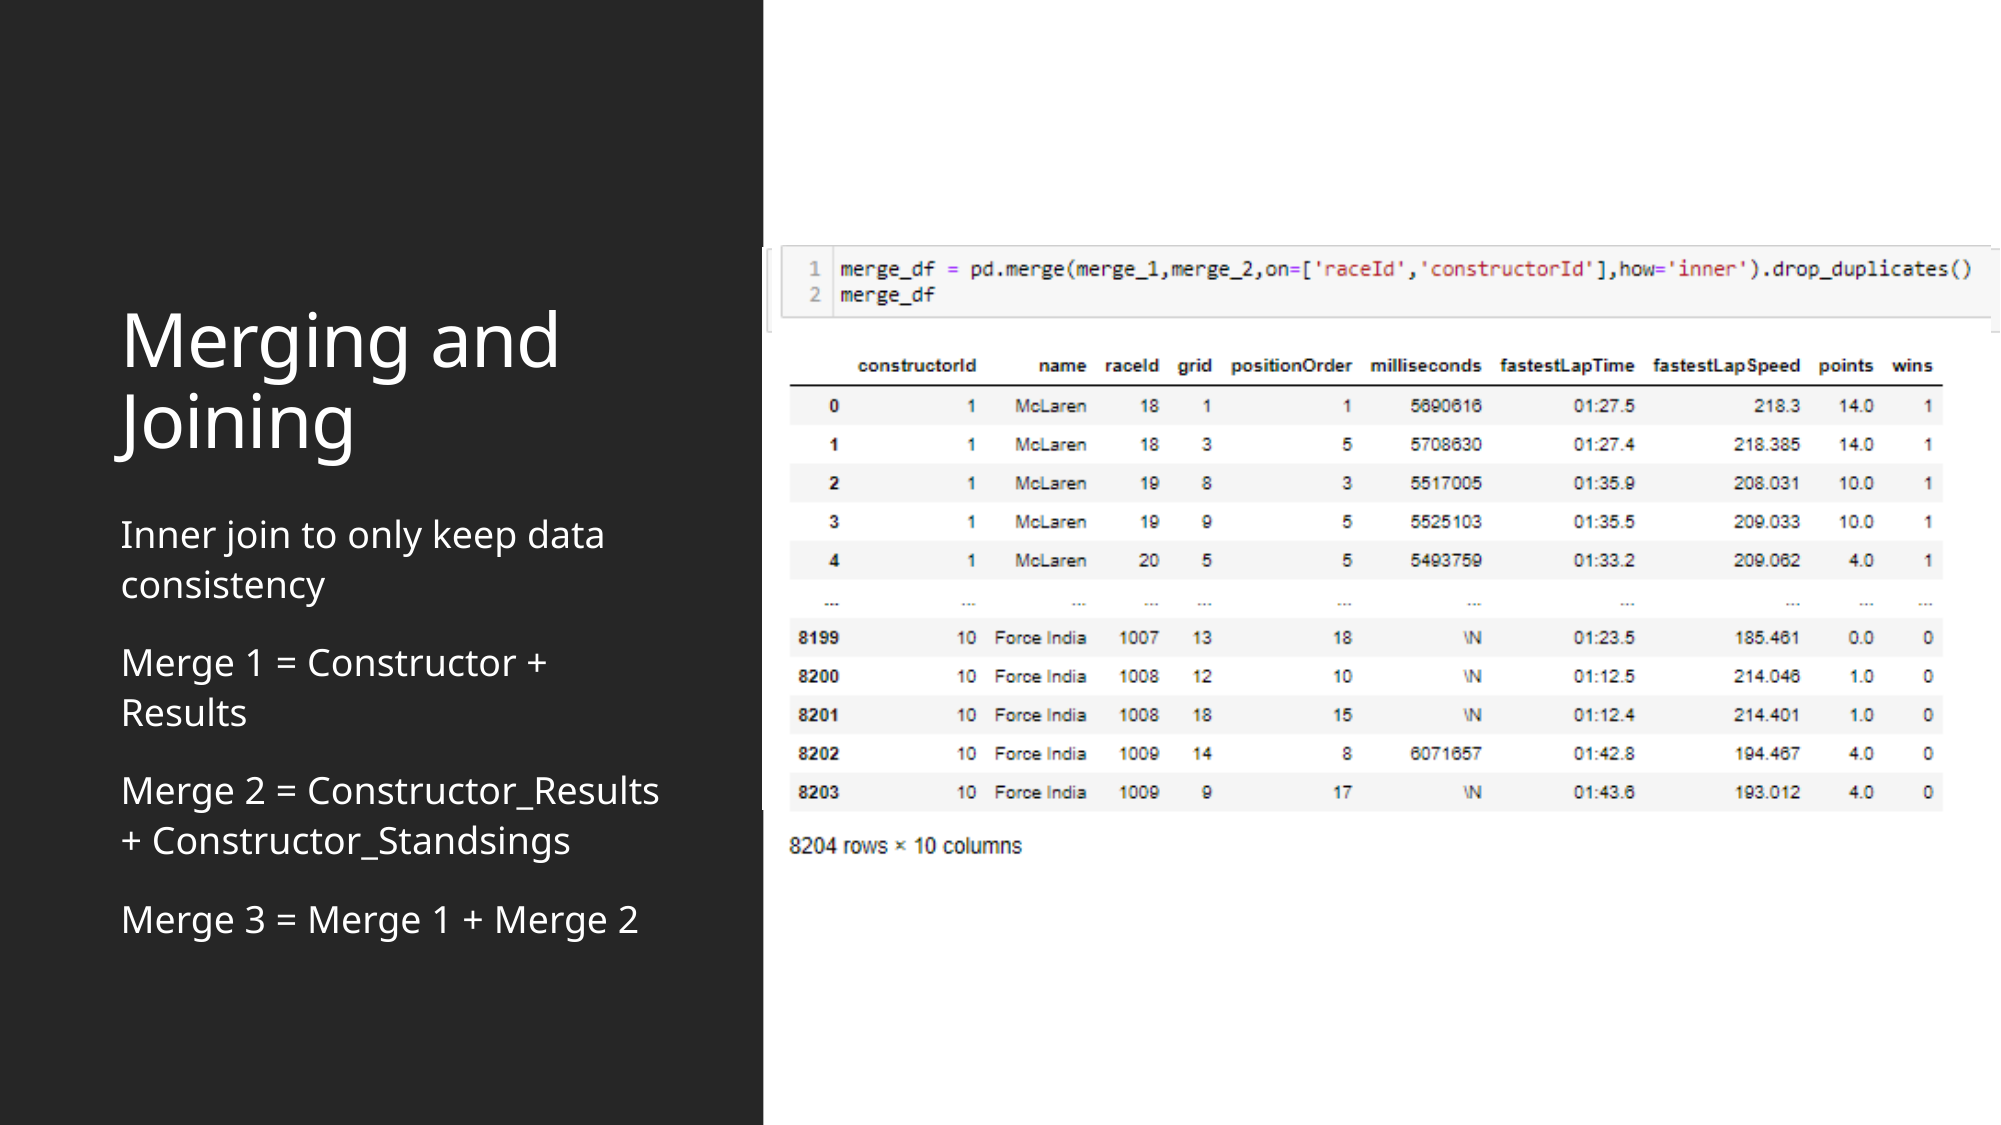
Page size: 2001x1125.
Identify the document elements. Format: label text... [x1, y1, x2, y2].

title Merging and Joining [105, 128, 683, 473]
list Inner join to only keep data consistency Merge 1 = Constructor + Results Merge 2 = Constructor_Results + Constructor_Standsings Merge 3 = Merge 1 + Merge 2 [105, 499, 683, 1002]
picture [761, 245, 2000, 879]
